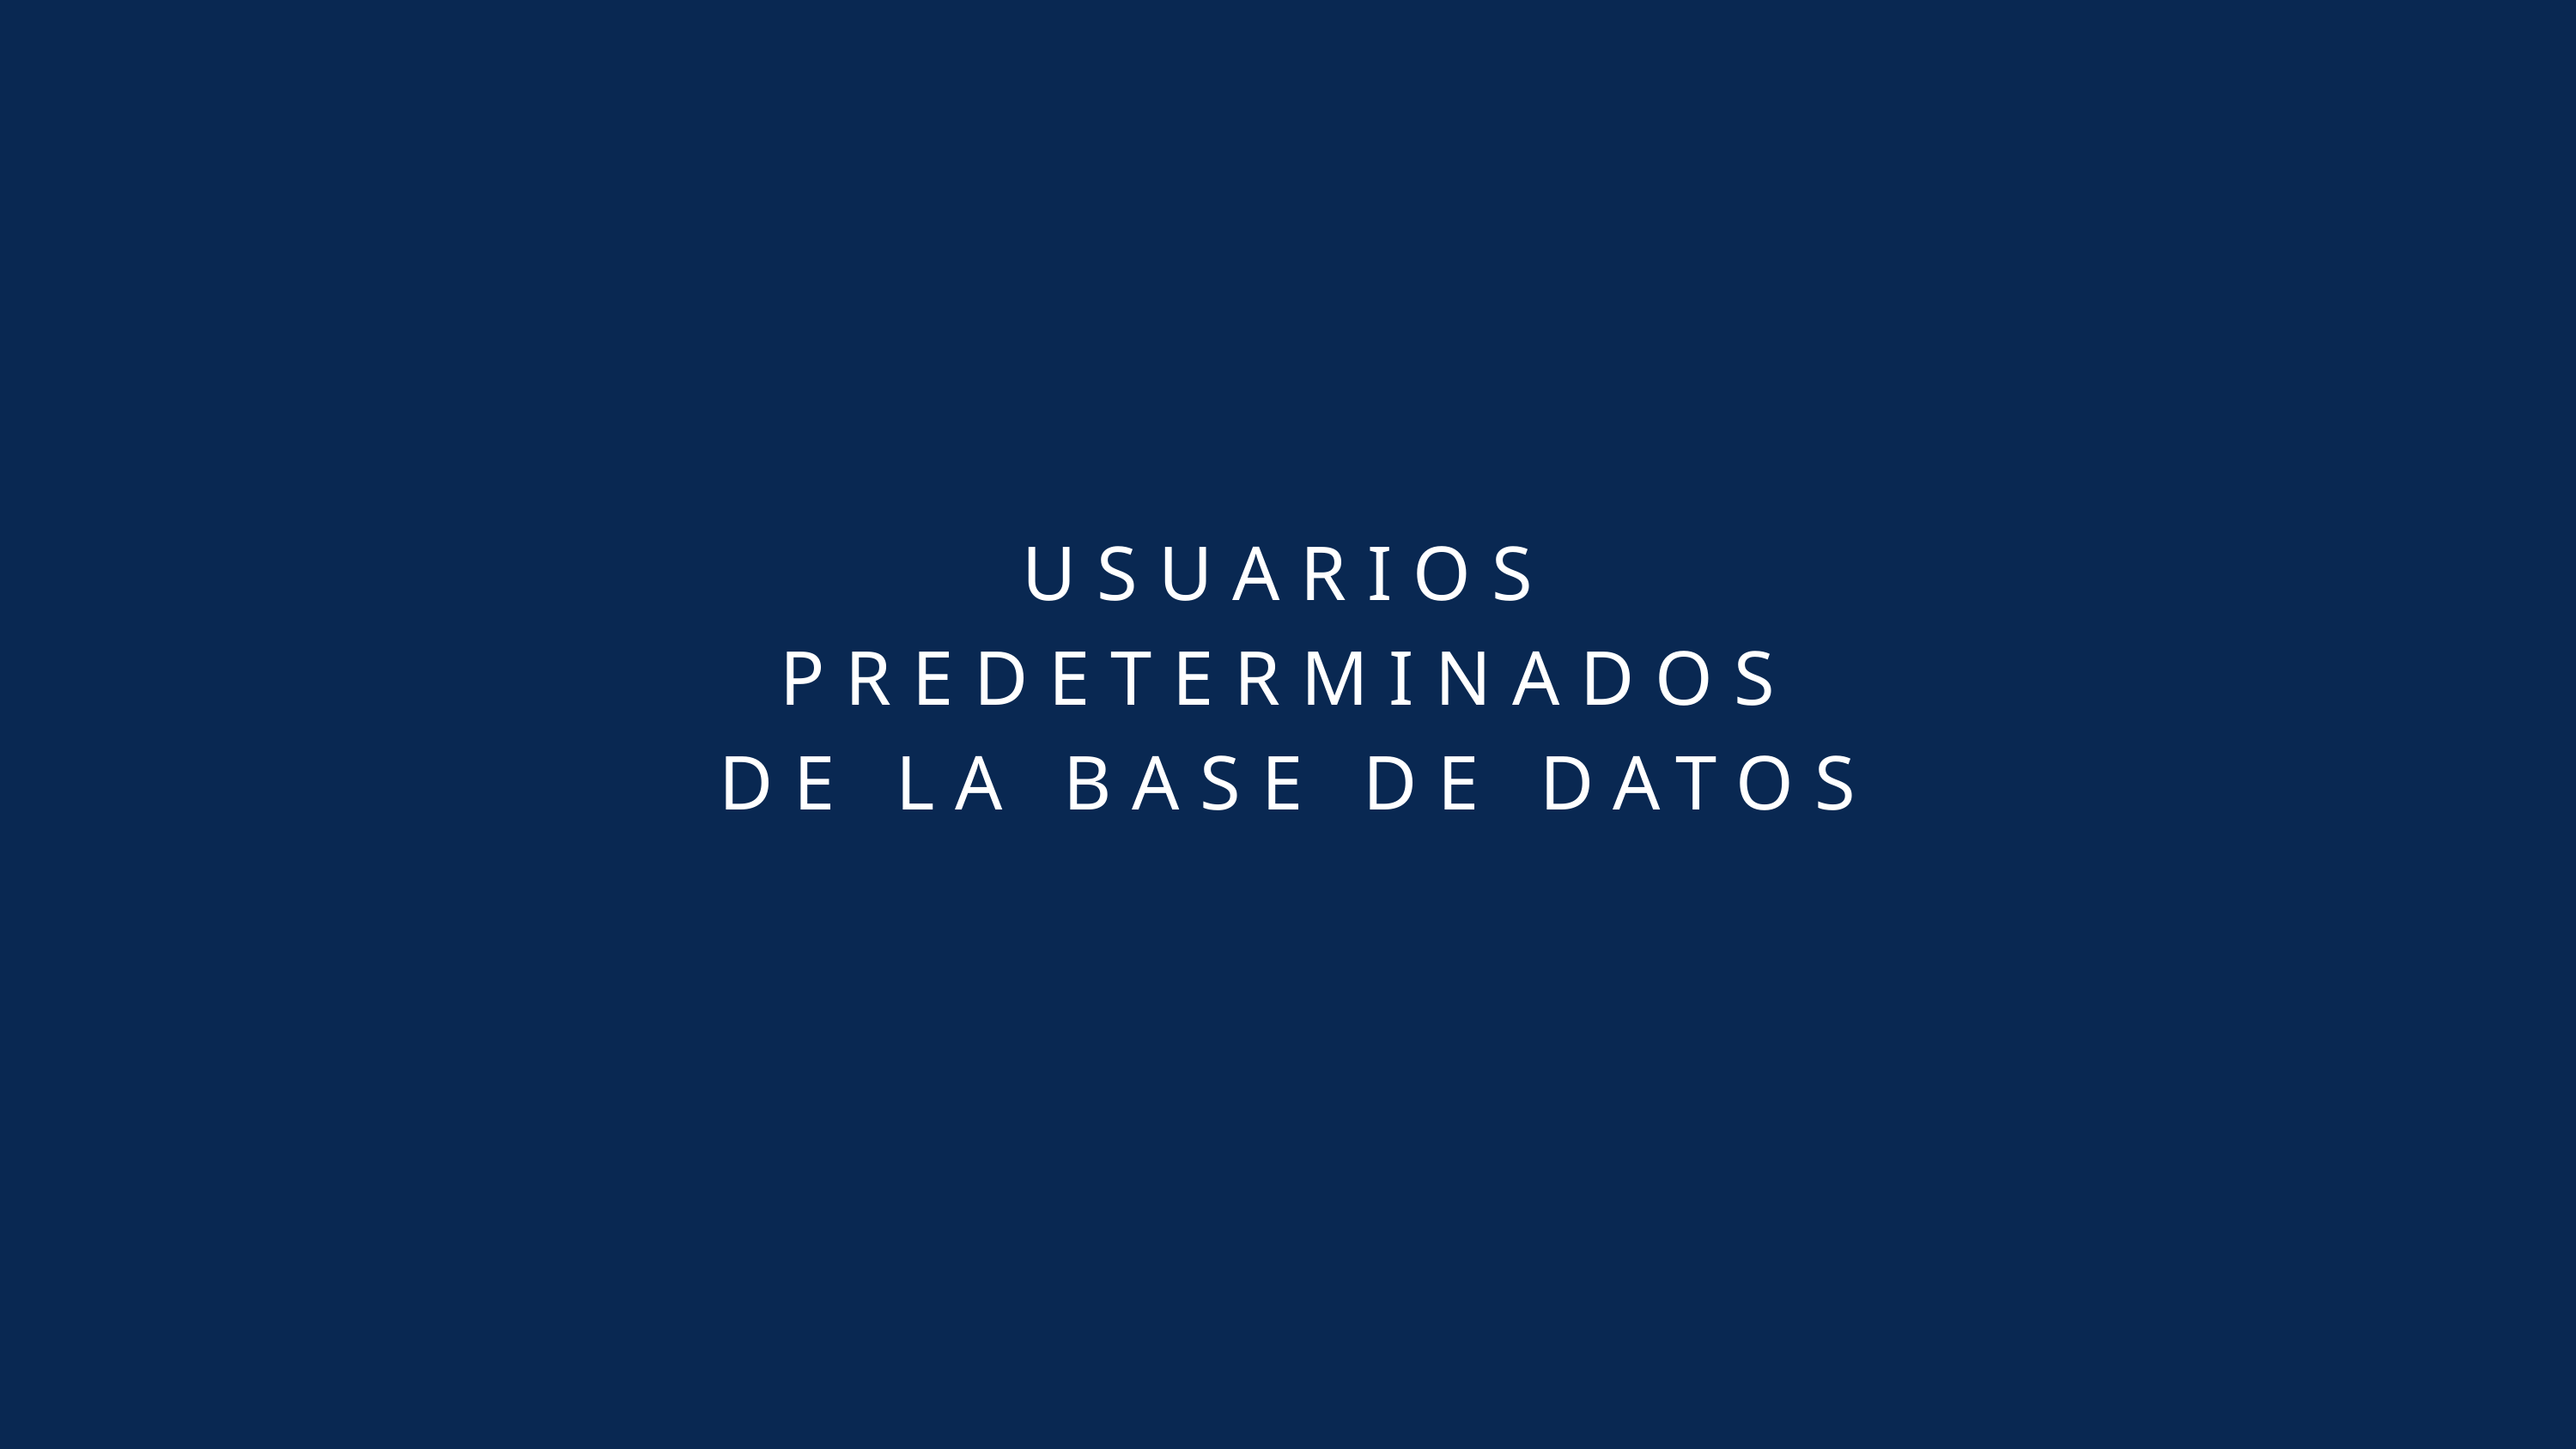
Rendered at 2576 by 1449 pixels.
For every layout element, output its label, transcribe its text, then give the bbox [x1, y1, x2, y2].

text_box USUARIOS PREDETERMINADOS DE LA BASE DE DATOS [717, 511, 1859, 825]
